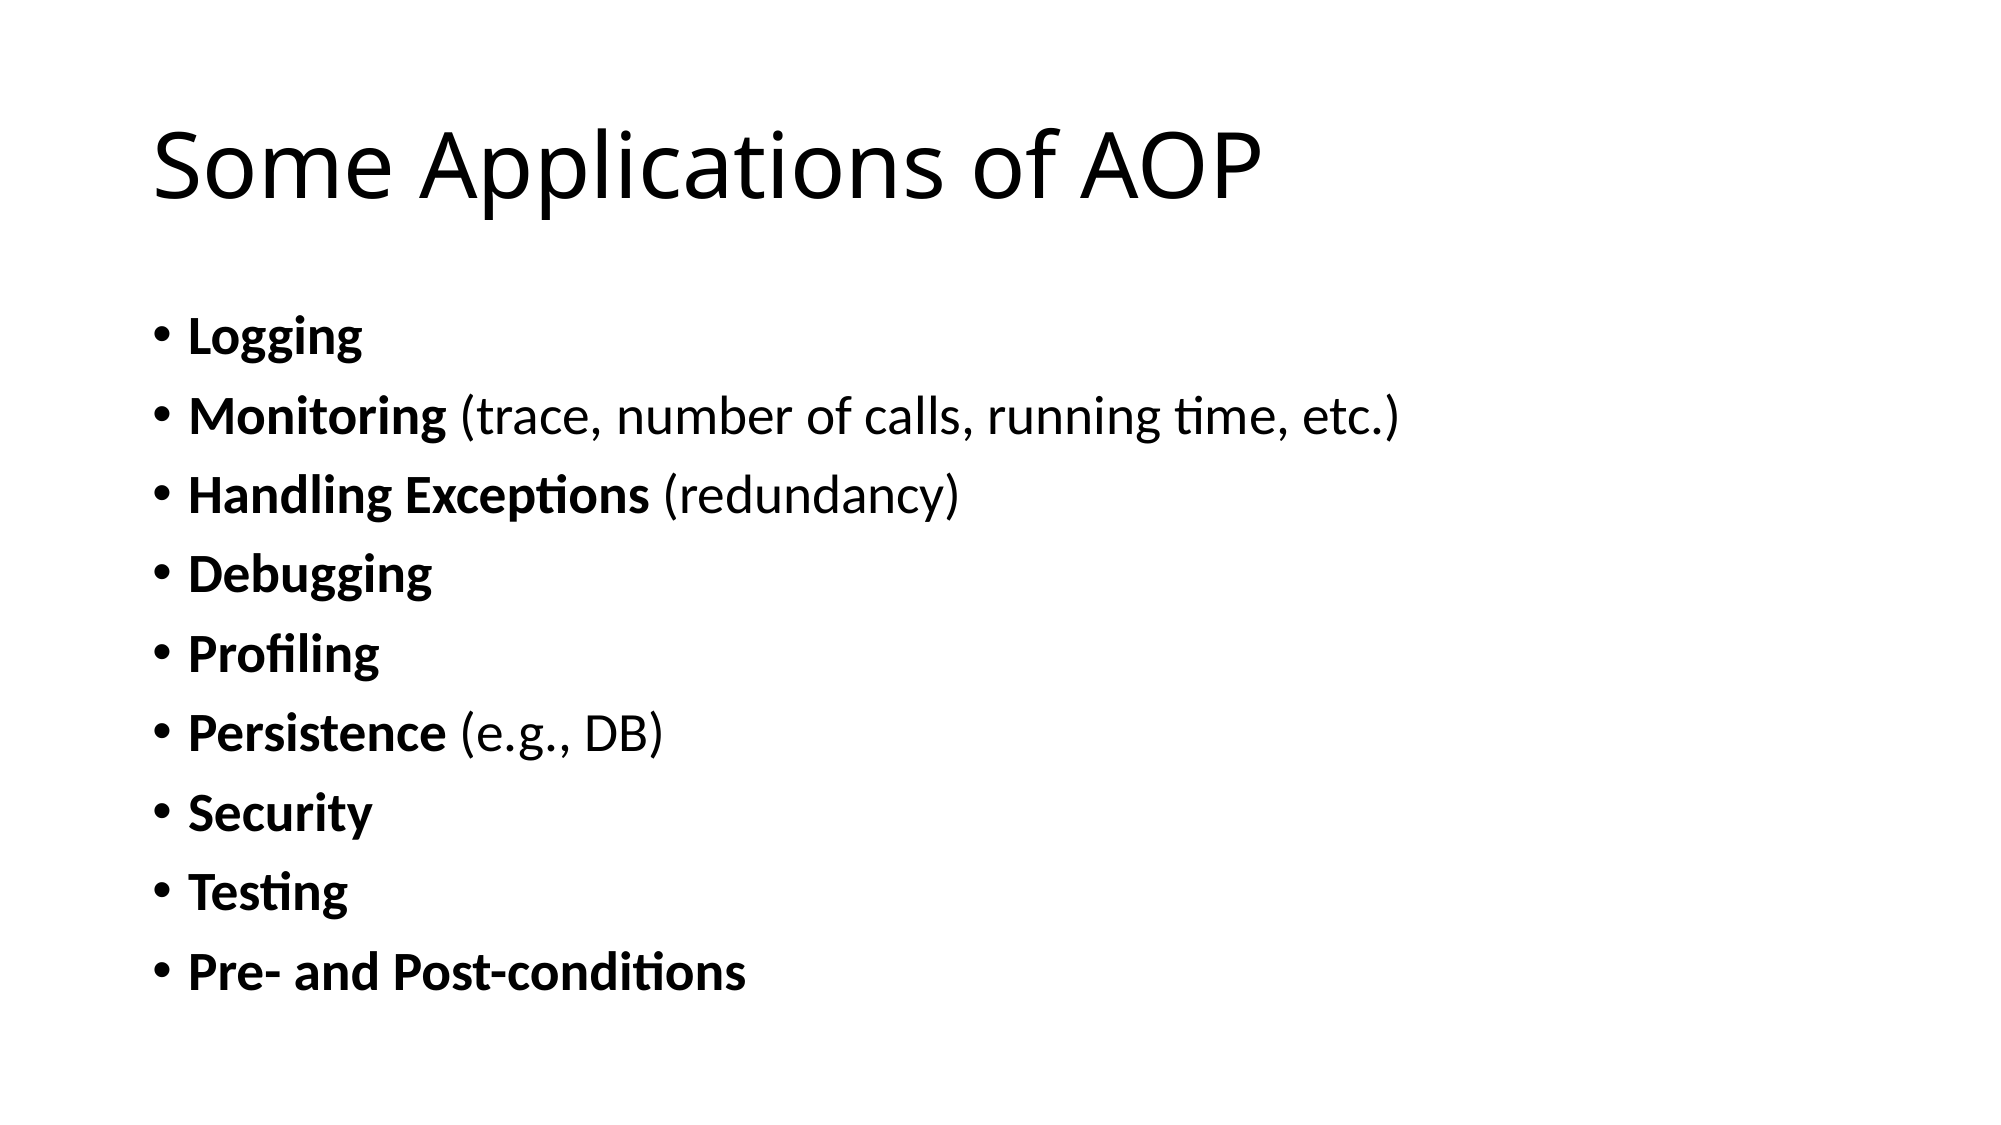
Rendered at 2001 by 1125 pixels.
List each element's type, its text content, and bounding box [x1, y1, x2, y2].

title Some Applications of AOP [137, 59, 1863, 278]
list Logging Monitoring (trace, number of calls, running time, etc.) Handling Exceptions (redundancy) Debugging Profiling Persistence (e.g., DB) Security Testing Pre- and Post-conditions [137, 299, 1863, 1014]
